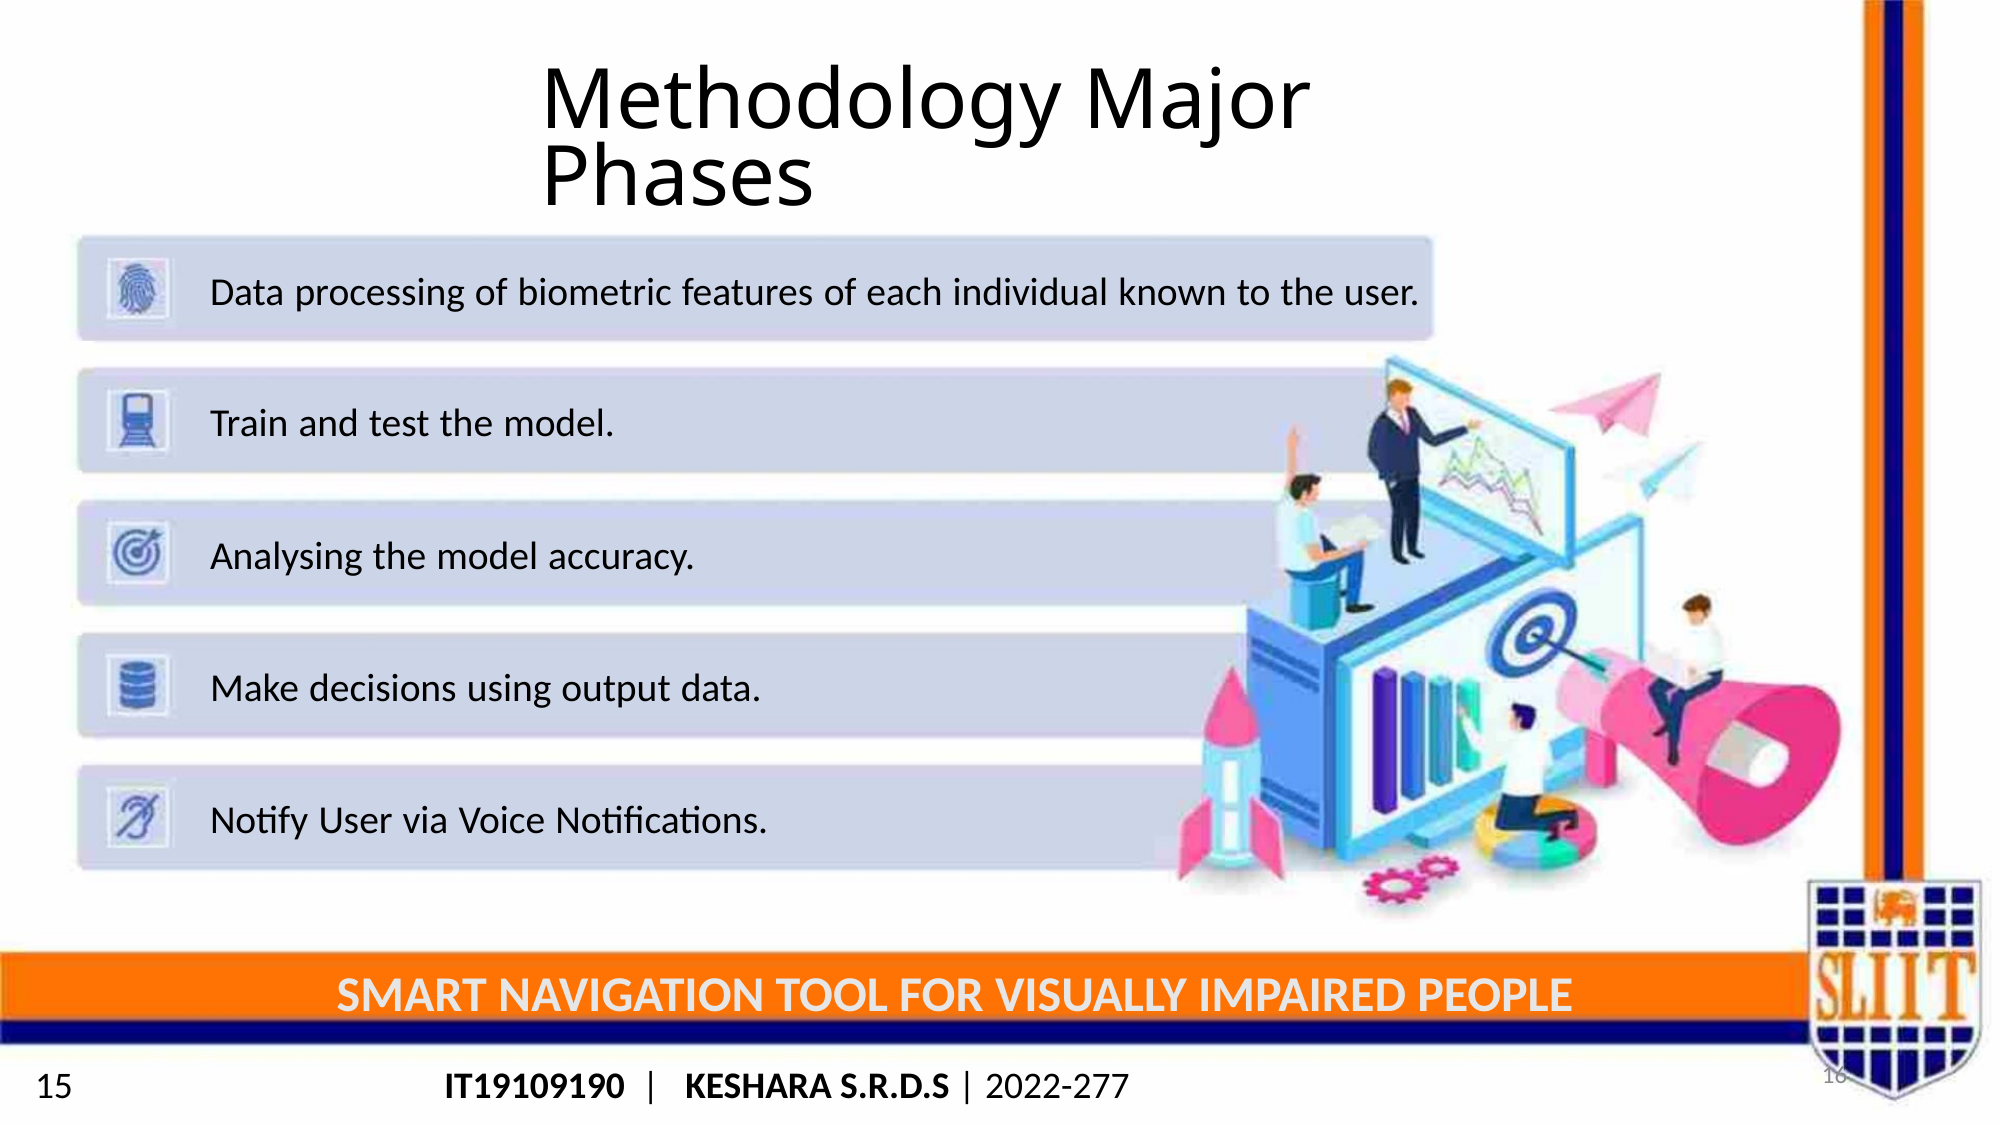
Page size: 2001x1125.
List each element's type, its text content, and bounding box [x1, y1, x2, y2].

text_box Make decisions using output data. [210, 669, 785, 710]
text_box Analysing the model accuracy. [210, 537, 722, 578]
text_box 16 [1821, 1063, 1873, 1089]
text_box Data processing of biometric features of each individual known to the user. Train and test the model. [210, 273, 1441, 445]
text_box Notify User via Voice Notifications. [210, 802, 792, 842]
text_box SMART NAVIGATION TOOL FOR VISUALLY IMPAIRED PEOPLE [336, 971, 1617, 1022]
text_box IT19109190 | KESHARA S.R.D.S | 2022-277 [444, 1068, 1152, 1107]
text_box 15 [35, 1068, 98, 1107]
text_box [0, 0, 2000, 1125]
text_box Methodology Major Phases [540, 67, 1481, 223]
